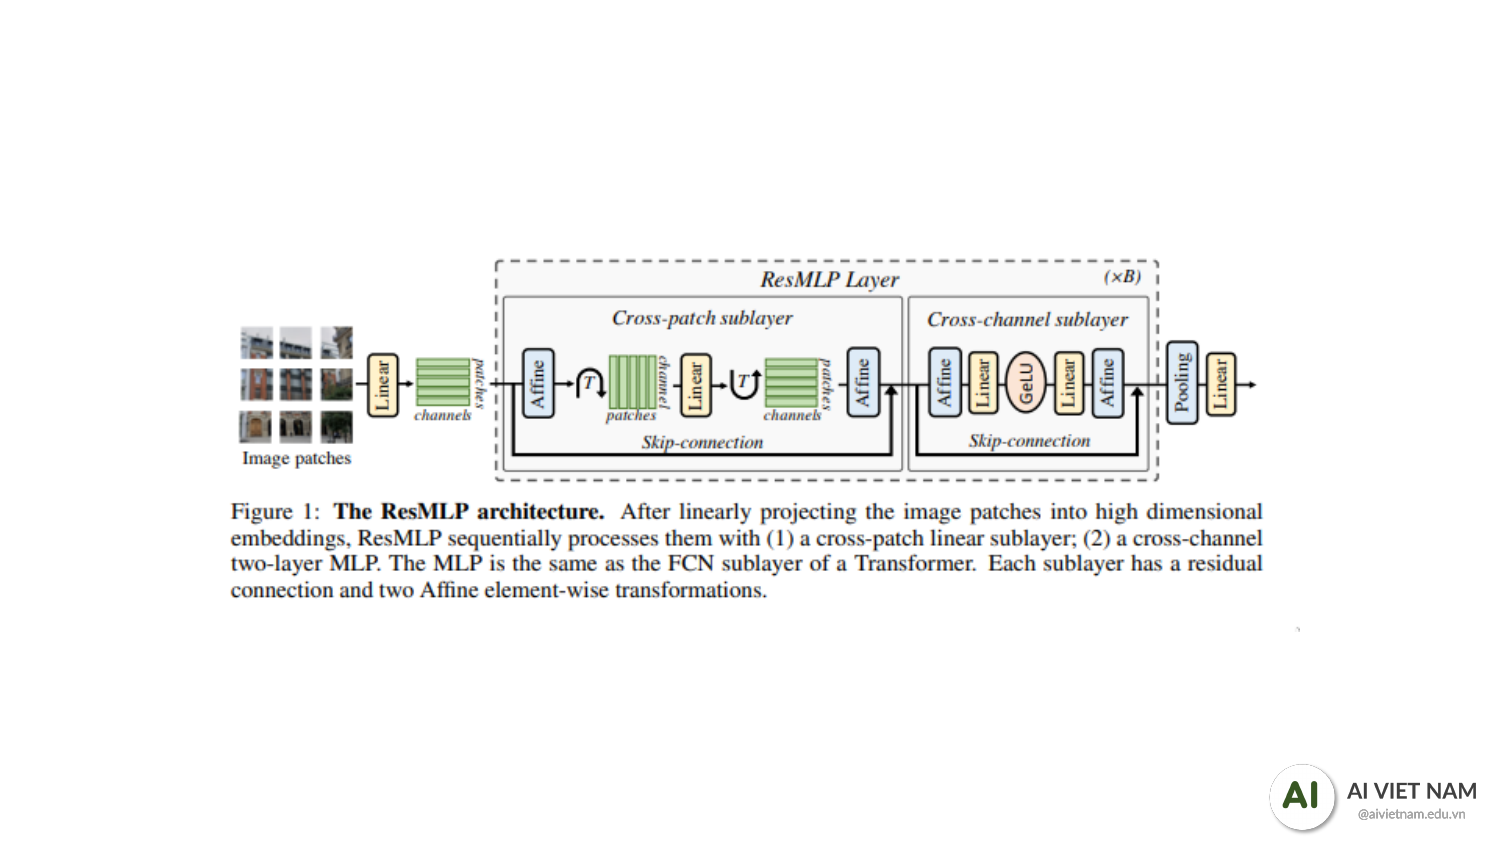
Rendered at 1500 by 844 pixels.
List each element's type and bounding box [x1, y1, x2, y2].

picture [199, 212, 1301, 632]
picture [1258, 754, 1500, 844]
